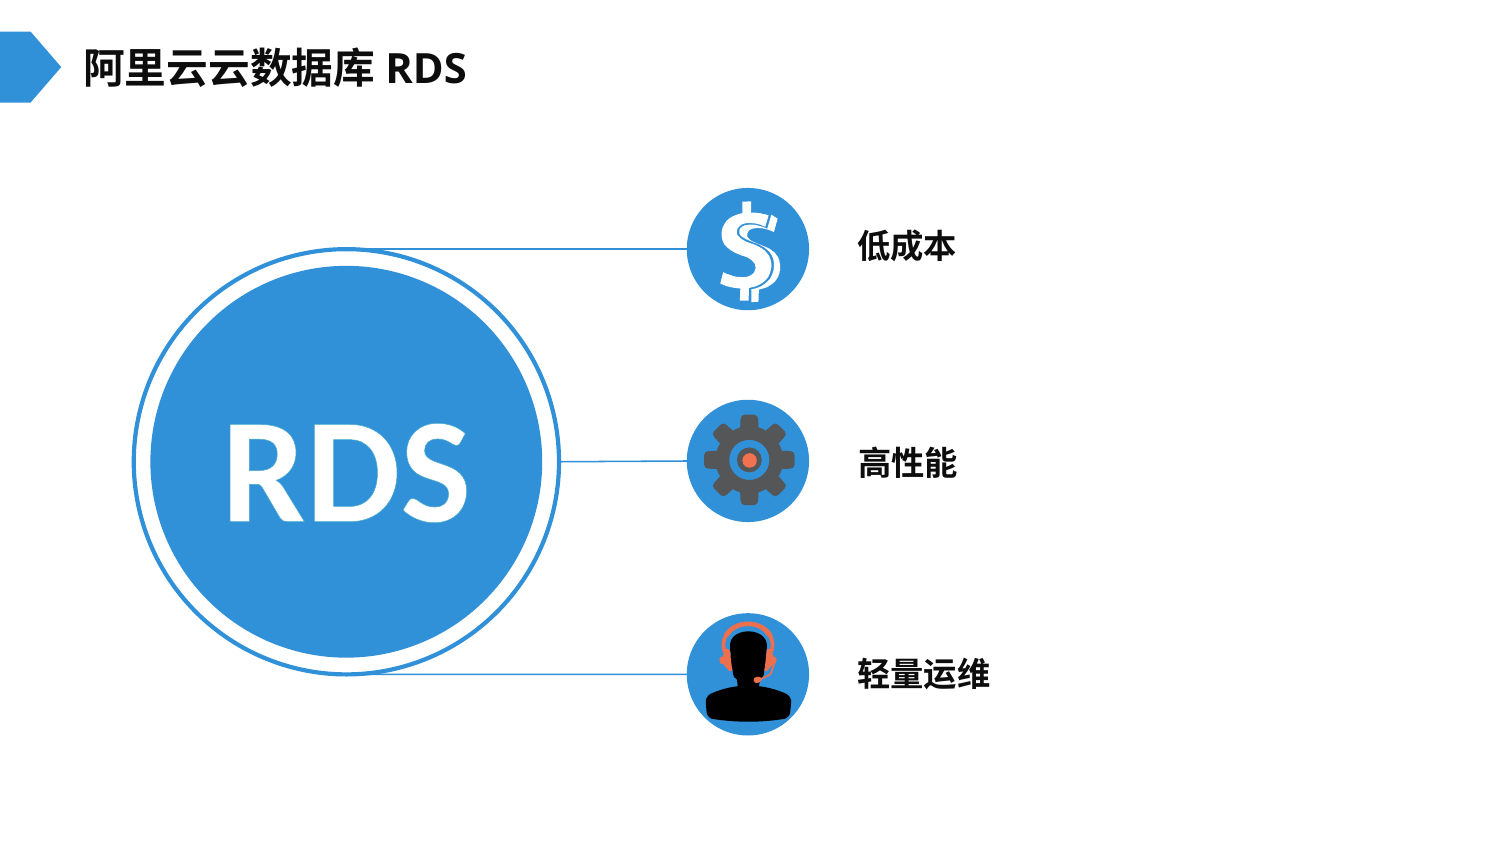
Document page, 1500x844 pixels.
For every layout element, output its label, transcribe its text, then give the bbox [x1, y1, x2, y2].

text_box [688, 401, 808, 521]
text_box 阿里云云数据库RDS [68, 34, 482, 100]
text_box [688, 615, 808, 734]
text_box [688, 189, 808, 309]
text_box 高性能 [843, 434, 1176, 490]
text_box 轻量运维 [842, 646, 1175, 701]
text_box 低成本 [842, 217, 1175, 273]
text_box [133, 248, 560, 675]
text_box [0, 29, 63, 105]
